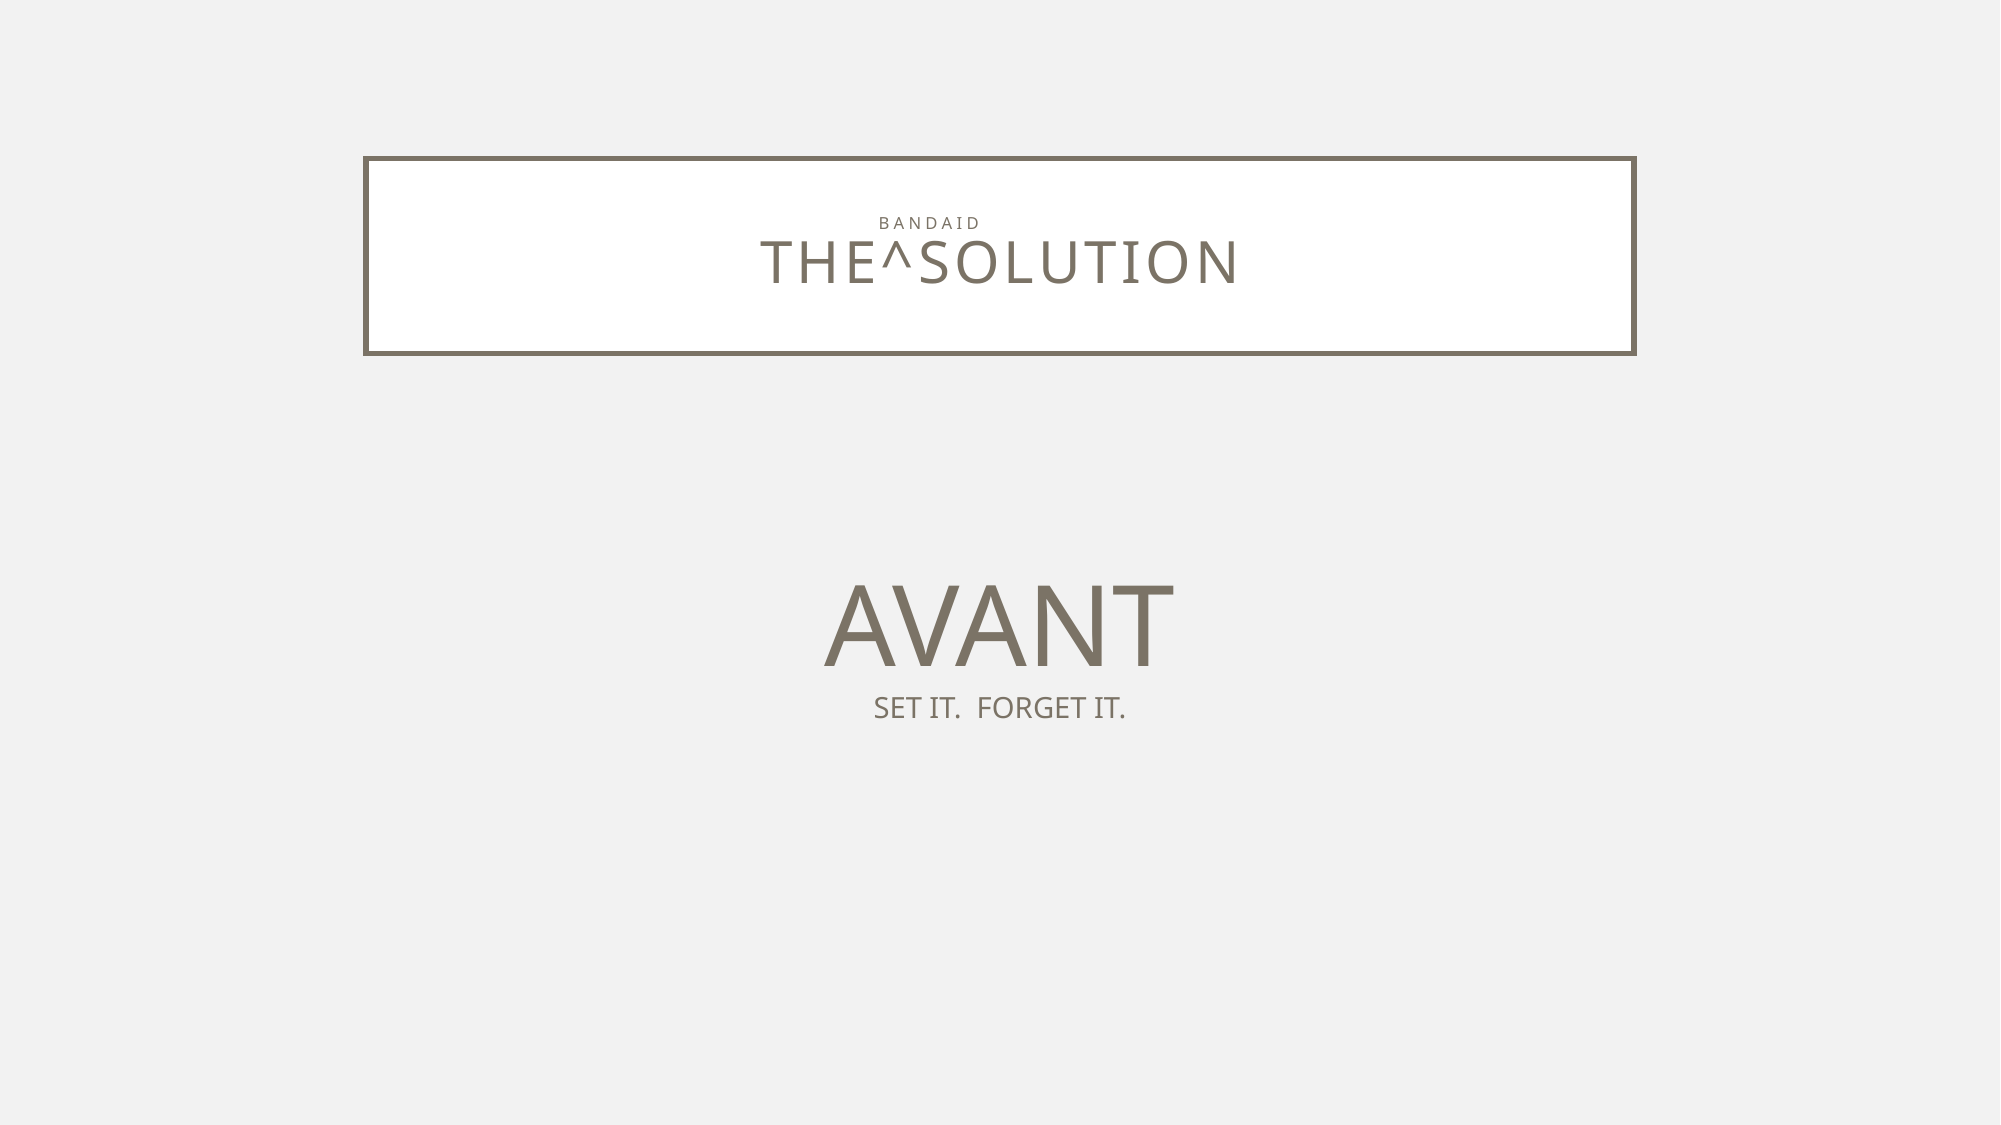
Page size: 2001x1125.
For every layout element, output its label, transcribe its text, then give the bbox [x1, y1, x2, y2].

list AVANT SET IT. FORGET IT. [366, 432, 1634, 942]
title Bandaid _ The^solution [363, 156, 1637, 356]
